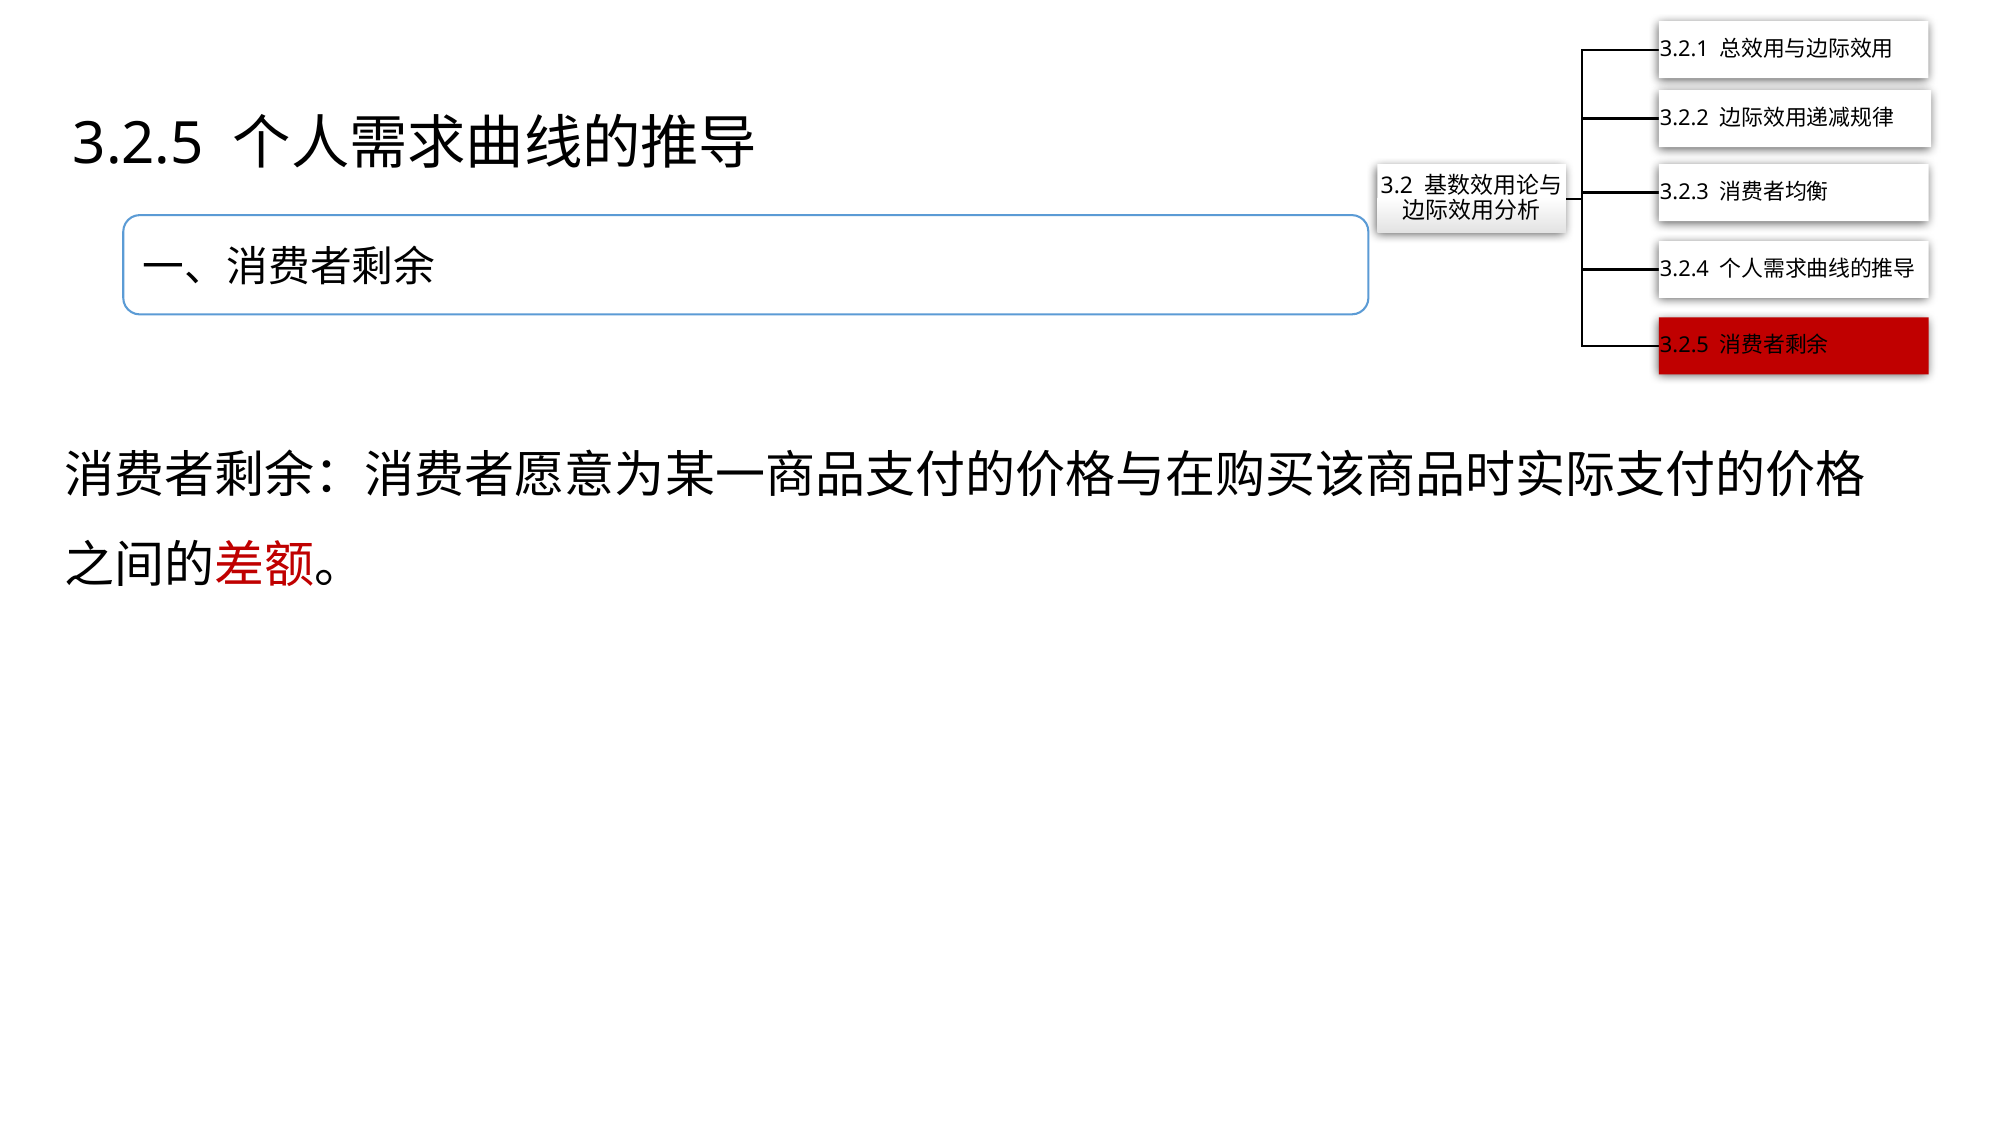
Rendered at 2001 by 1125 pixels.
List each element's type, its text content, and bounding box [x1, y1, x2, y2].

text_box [1298, 15, 2000, 376]
text_box 3.2.5 个人需求曲线的推导 [54, 95, 1298, 184]
text_box [0, 1, 2000, 75]
text_box 消费者剩余：消费者愿意为某一商品支付的价格与在购买该商品时实际支付的价格之间的差额。 [50, 405, 1911, 601]
text_box 一、消费者剩余 [122, 214, 1298, 316]
